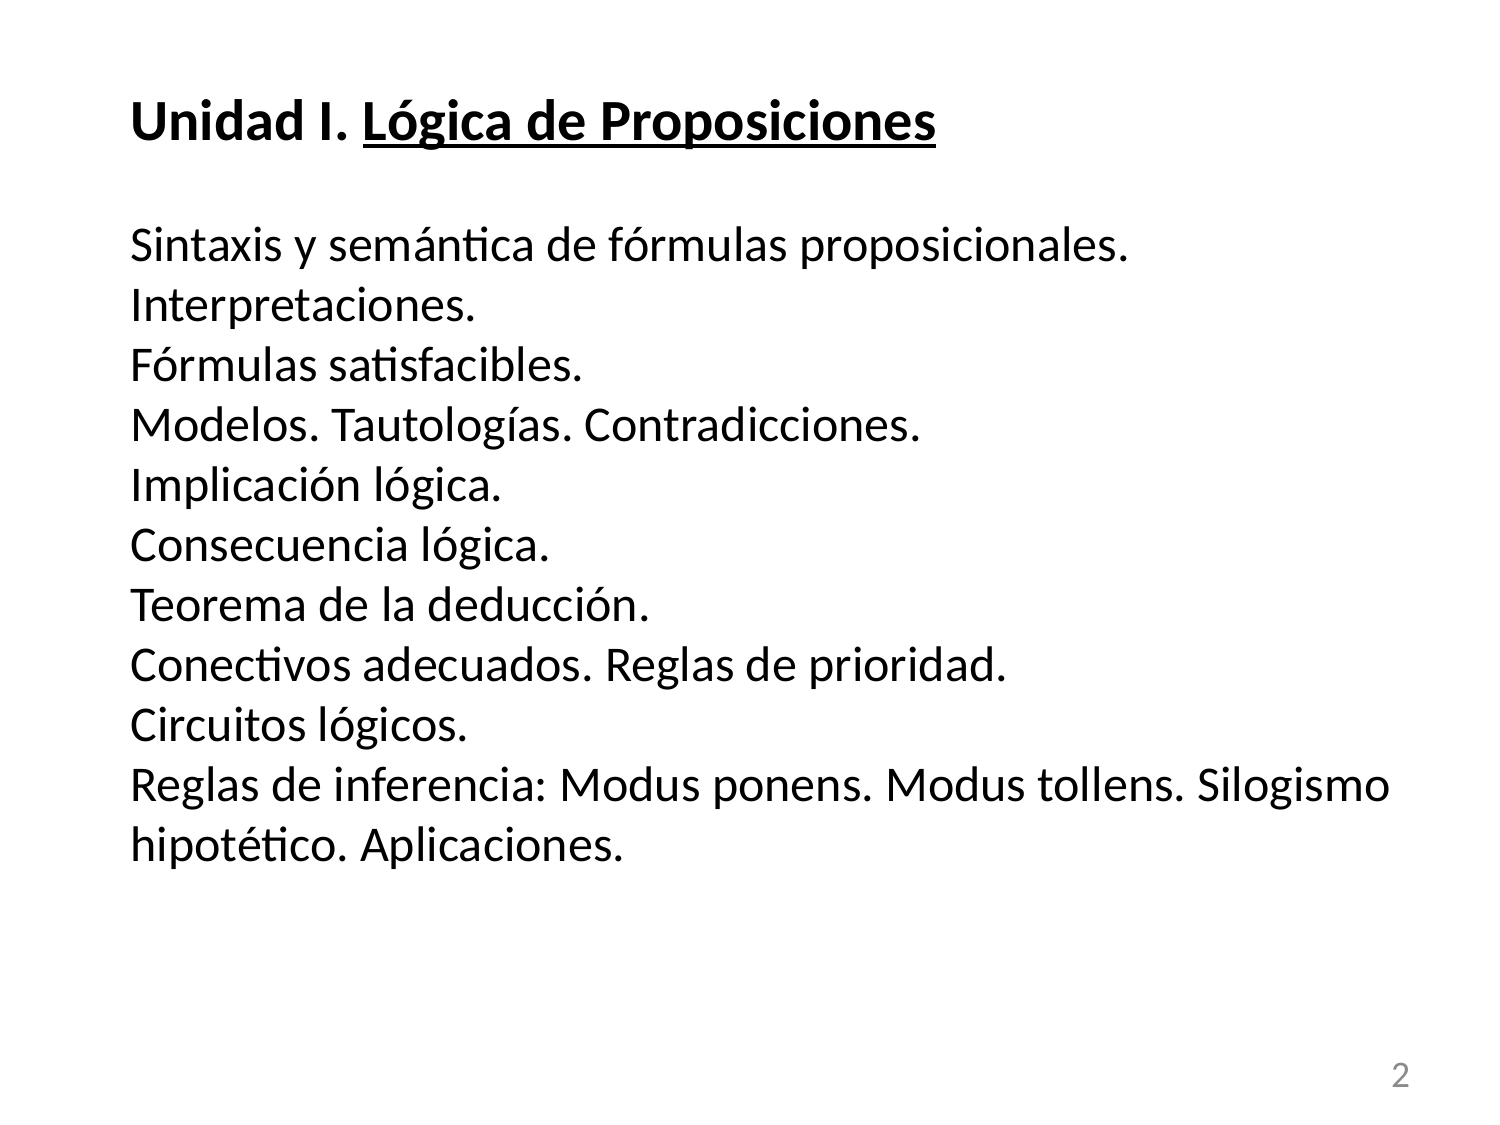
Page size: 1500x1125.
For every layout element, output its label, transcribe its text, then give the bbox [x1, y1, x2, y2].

text_box Unidad I. Lógica de Proposiciones Sintaxis y semántica de fórmulas proposicionales. Interpretaciones. Fórmulas satisfacibles. Modelos. Tautologías. Contradicciones. Implicación lógica. Consecuencia lógica. Teorema de la deducción. Conectivos adecuados. Reglas de prioridad. Circuitos lógicos. Reglas de inferencia: Modus ponens. Modus tollens. Silogismo hipotético. Aplicaciones. [115, 74, 1439, 879]
slide_number 2 [1074, 1042, 1425, 1103]
